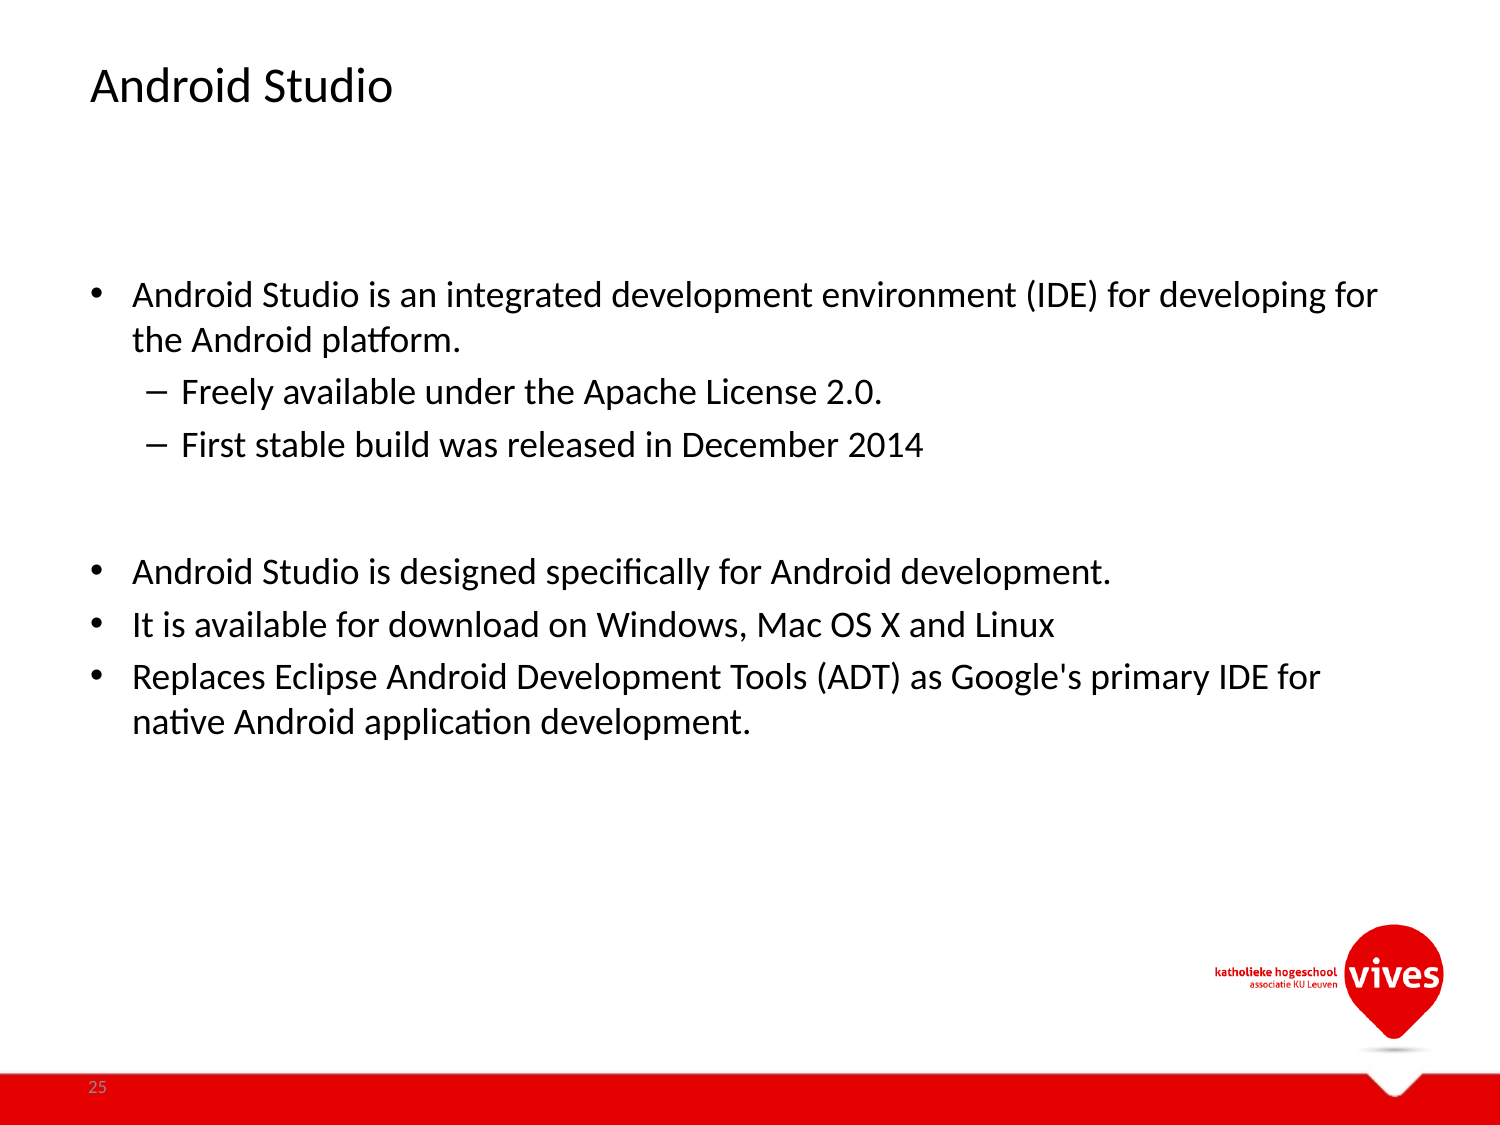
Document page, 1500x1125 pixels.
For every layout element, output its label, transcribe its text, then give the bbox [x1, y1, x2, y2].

picture [0, 0, 1500, 1125]
title Android Studio [75, 45, 1425, 233]
list Android Studio is an integrated development environment (IDE) for developing for the Android platform. Freely available under the Apache License 2.0. First stable build was released in December 2014 Android Studio is designed specifically for Android development. It is available for download on Windows, Mac OS X and Linux Replaces Eclipse Android Development Tools (ADT) as Google's primary IDE for native Android application development. [75, 262, 1425, 1005]
slide_number 25 [73, 1056, 153, 1116]
